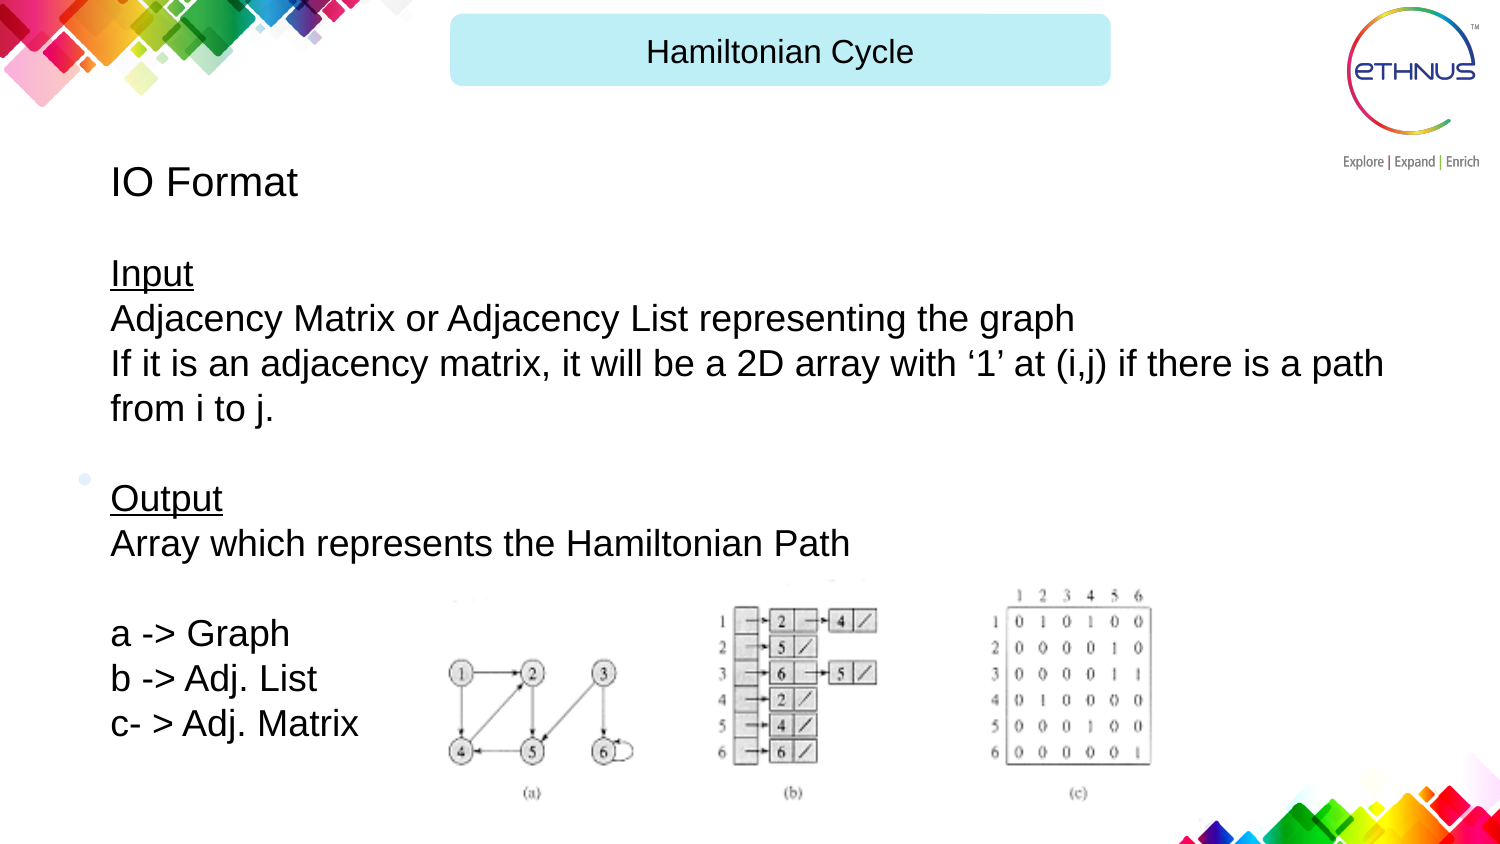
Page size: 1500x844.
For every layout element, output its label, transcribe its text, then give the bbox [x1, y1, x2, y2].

picture [0, 0, 412, 107]
text_box Hamiltonian Cycle [450, 13, 1111, 86]
picture [1344, 7, 1479, 170]
text_box [78, 473, 92, 486]
picture [436, 577, 1500, 844]
text_box IO Format Input Adjacency Matrix or Adjacency List representing the graph If it is an adjacency matrix, it will be a 2D array with ‘1’ at (i,j) if there is a path from i to j. Output Array which represents the Hamiltonian Path a -> Graph b -> Adj. List c- > Adj. Matrix [95, 146, 1405, 844]
